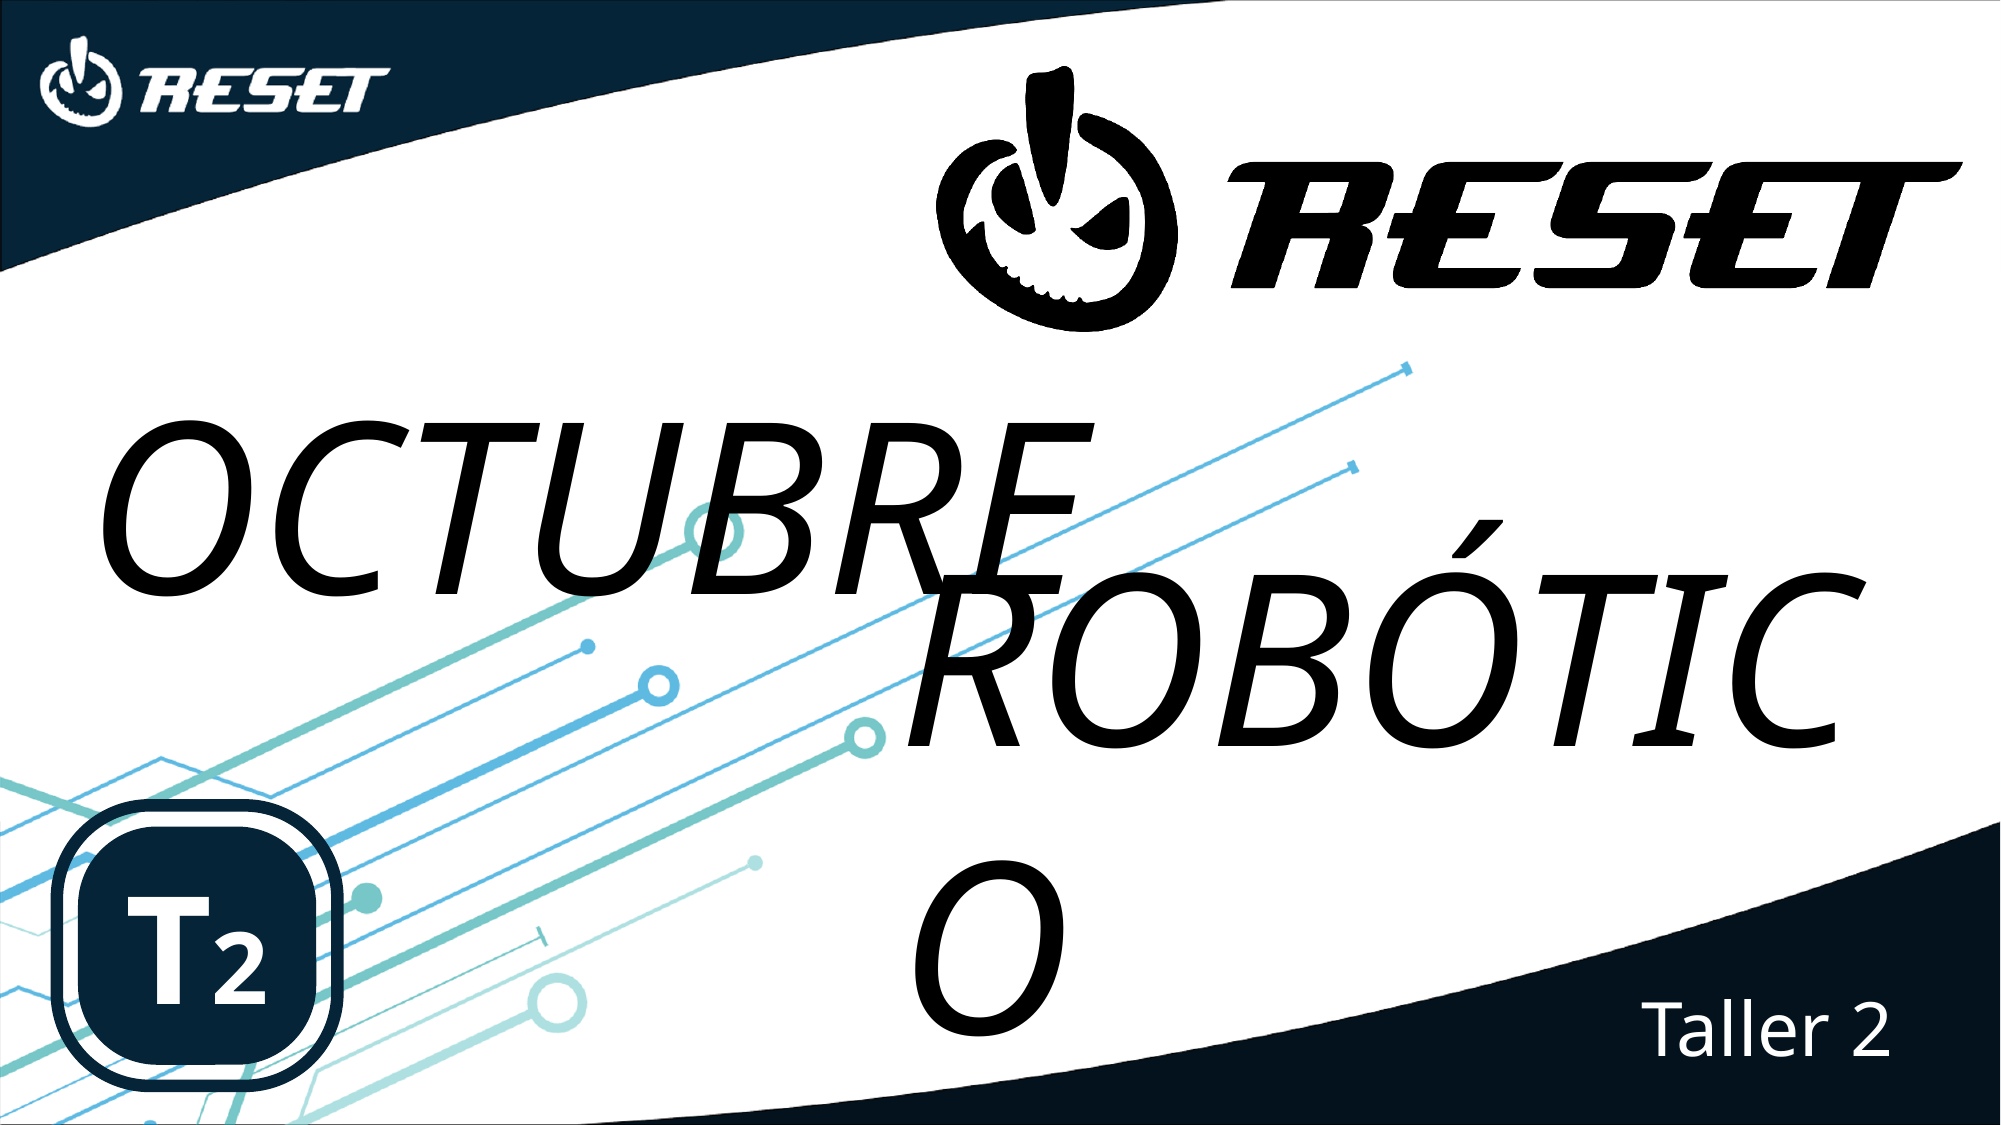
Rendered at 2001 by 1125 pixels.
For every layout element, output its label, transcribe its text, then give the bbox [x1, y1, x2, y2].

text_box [56, 805, 338, 1086]
text_box Robótico [883, 499, 1911, 1090]
picture [0, 0, 2001, 1125]
text_box Taller 2 [1626, 973, 1909, 1079]
text_box Octubre [71, 347, 1182, 650]
